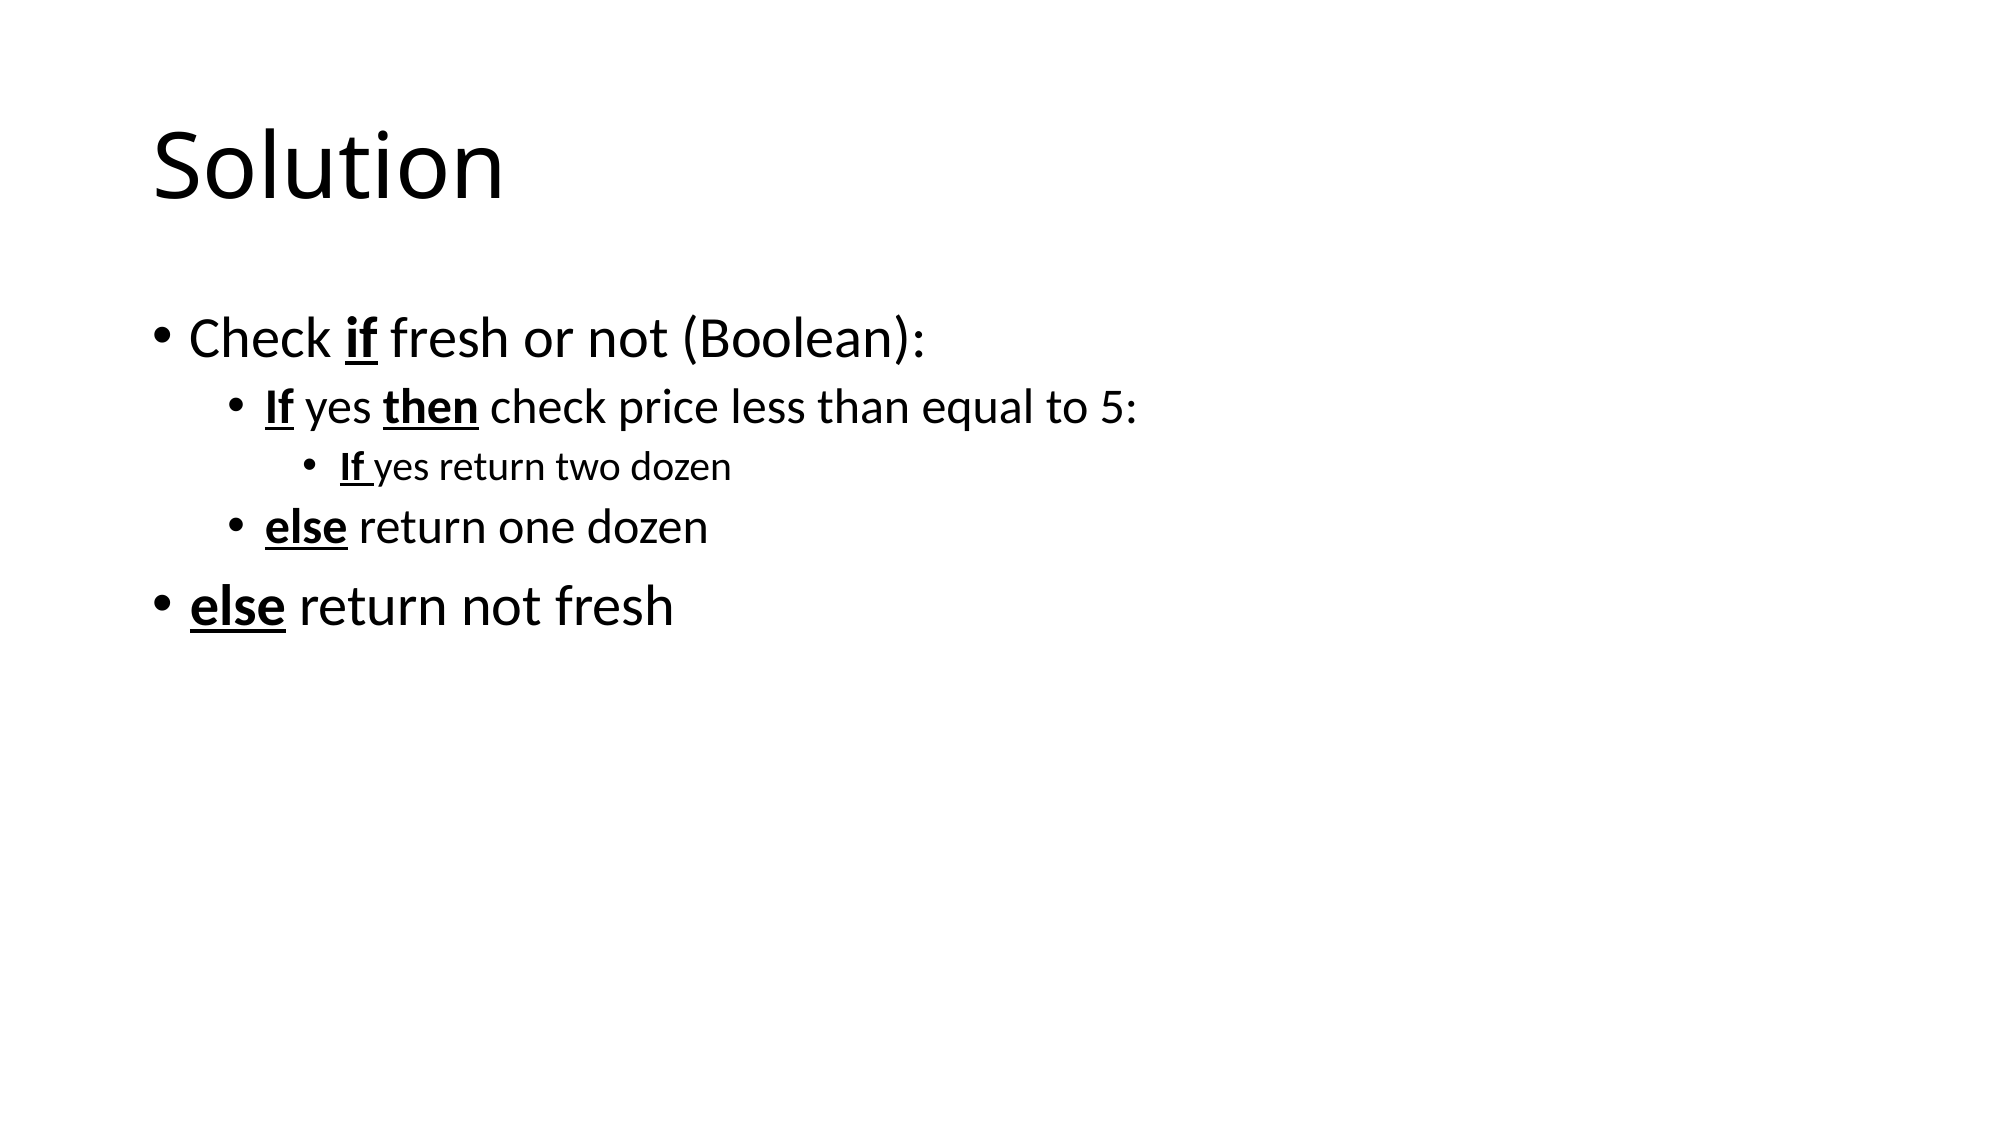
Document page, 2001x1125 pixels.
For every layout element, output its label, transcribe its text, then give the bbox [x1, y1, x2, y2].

list Check if fresh or not (Boolean): If yes then check price less than equal to 5: If yes return two dozen else return one dozen else return not fresh [137, 299, 1863, 1014]
title Solution [137, 59, 1863, 278]
